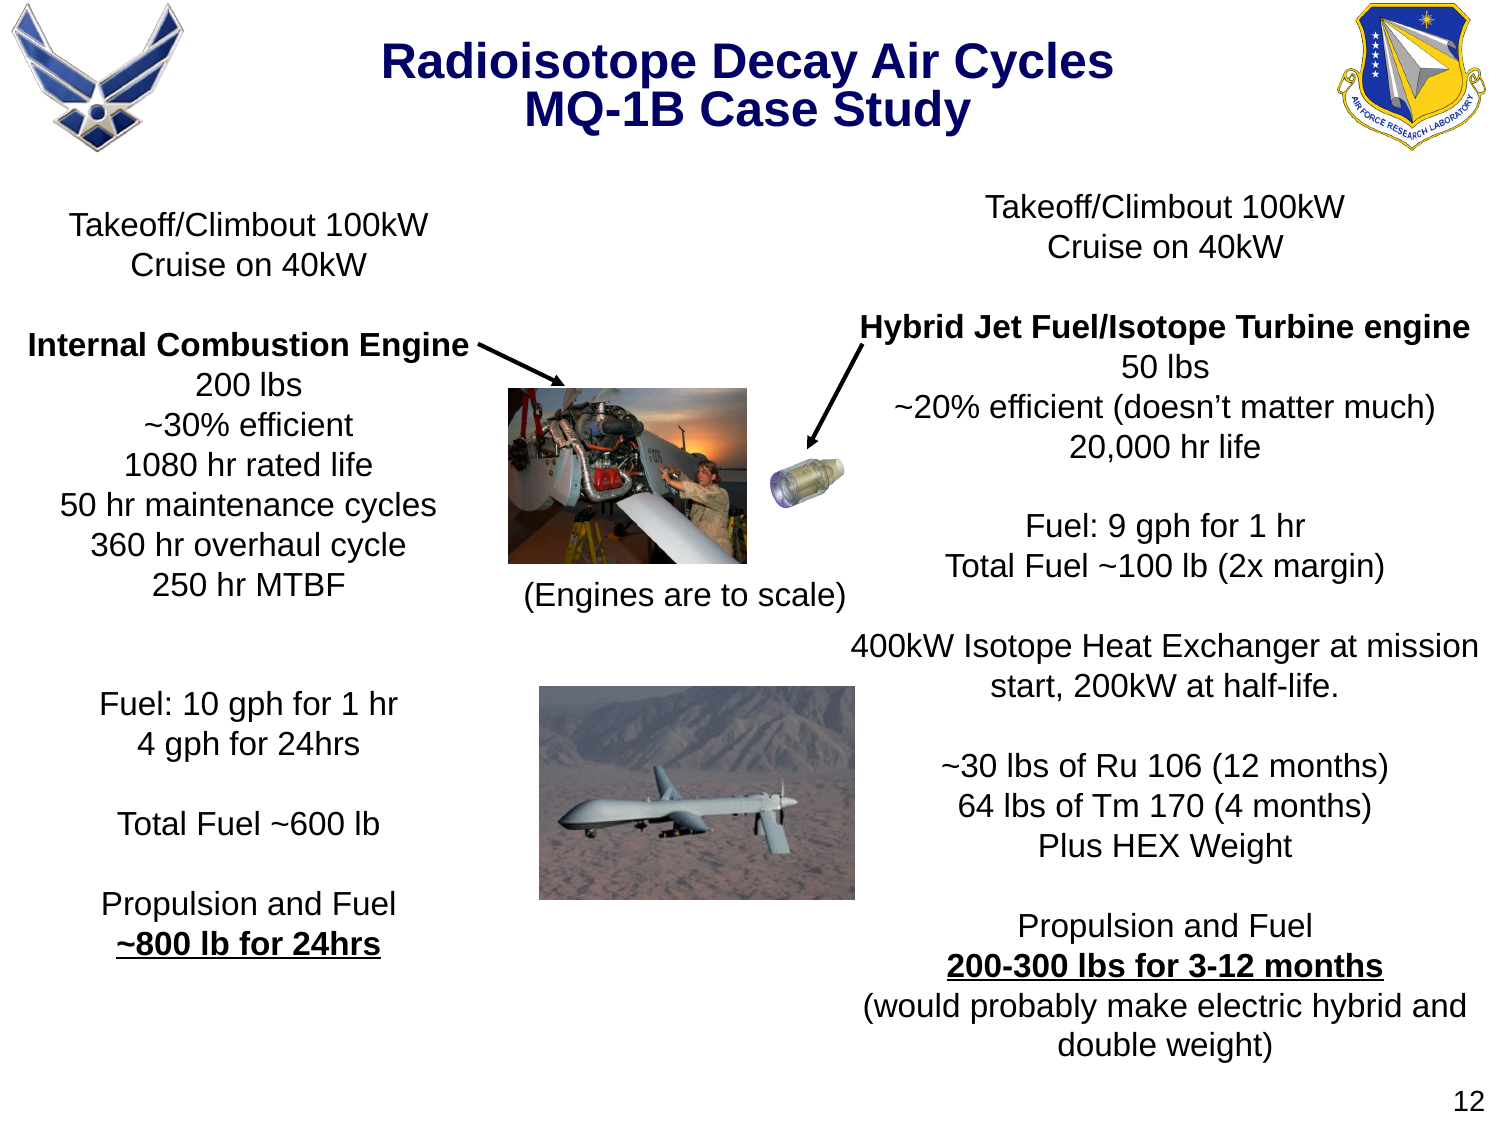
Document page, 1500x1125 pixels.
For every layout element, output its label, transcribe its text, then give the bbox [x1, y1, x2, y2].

picture [538, 686, 855, 901]
text_box Takeoff/Climbout 100kW Cruise on 40kW Internal Combustion Engine 200 lbs ~30% efficient 1080 hr rated life 50 hr maintenance cycles 360 hr overhaul cycle 250 hr MTBF Fuel: 10 gph for 1 hr 4 gph for 24hrs Total Fuel ~600 lb Propulsion and Fuel ~800 lb for 24hrs [6, 196, 492, 1010]
title Radioisotope Decay Air Cycles MQ-1B Case Study [226, 20, 1277, 157]
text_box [806, 343, 863, 450]
text_box (Engines are to scale) [508, 566, 925, 621]
text_box 12 [1224, 1074, 1500, 1125]
picture [1337, 3, 1486, 151]
text_box Takeoff/Climbout 100kW Cruise on 40kW Hybrid Jet Fuel/Isotope Turbine engine 50 lbs ~20% efficient (doesn’t matter much) 20,000 hr life Fuel: 9 gph for 1 hr Total Fuel ~100 lb (2x margin) 400kW Isotope Heat Exchanger at mission start, 200kW at half-life. ~30 lbs of Ru 106 (12 months) 64 lbs of Tm 170 (4 months) Plus HEX Weight Propulsion and Fuel 200-300 lbs for 3-12 months (would probably make electric hybrid and double weight) [824, 177, 1500, 1125]
picture [2, 0, 198, 156]
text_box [477, 343, 565, 386]
picture [753, 454, 855, 510]
picture [508, 388, 748, 564]
